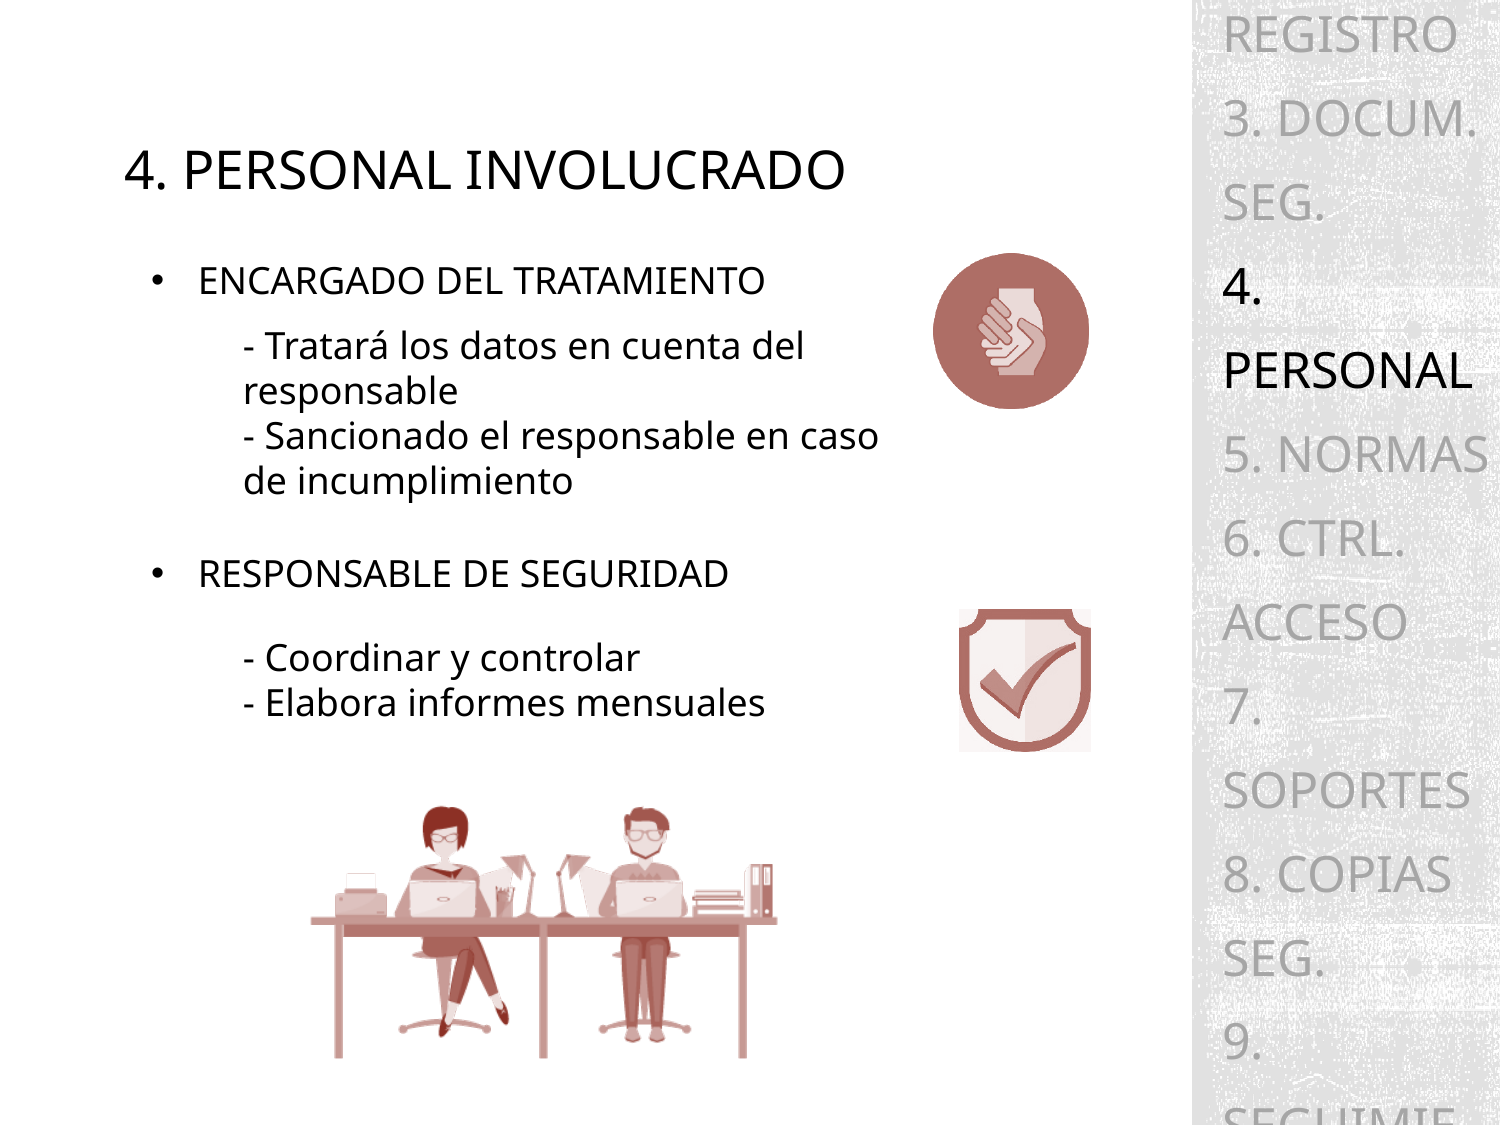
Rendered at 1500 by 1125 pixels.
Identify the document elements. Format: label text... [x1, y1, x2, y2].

text_box RESPONSABLE DE SEGURIDAD [136, 542, 1186, 603]
text_box - Tratará los datos en cuenta del responsable - Sancionado el responsable en caso de incumplimiento [228, 314, 920, 555]
text_box ENCARGADO DEL TRATAMIENTO [136, 249, 1186, 310]
picture [278, 735, 818, 1107]
picture [1192, 0, 1500, 1125]
picture [961, 612, 1088, 750]
text_box - Coordinar y controlar - Elabora informes mensuales [228, 626, 860, 731]
picture [936, 256, 1086, 406]
text_box 4. PERSONAL INVOLUCRADO [109, 115, 1109, 208]
